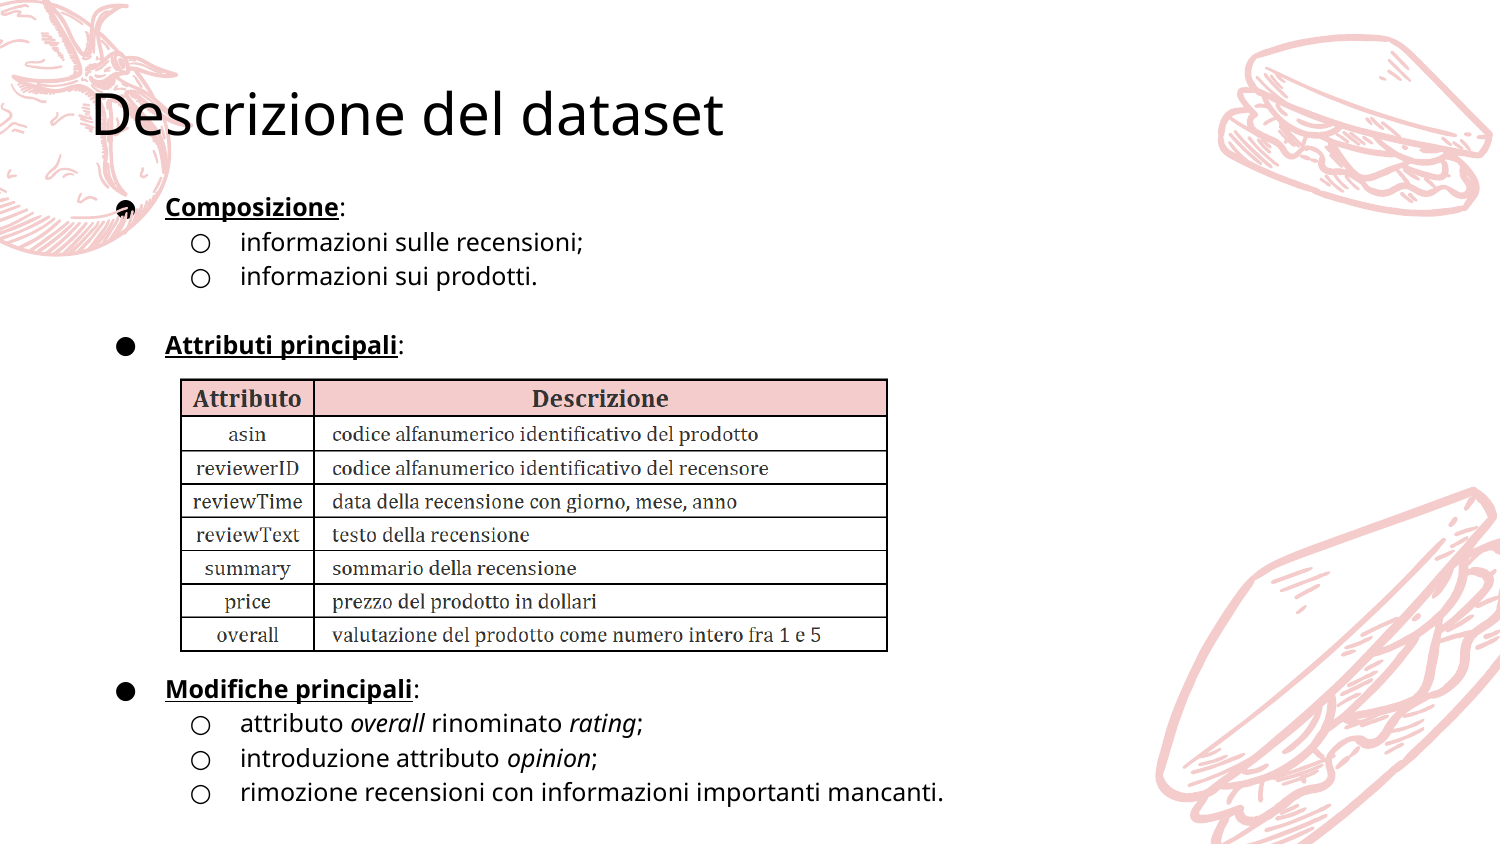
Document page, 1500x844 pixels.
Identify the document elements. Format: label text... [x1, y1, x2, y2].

picture [162, 366, 903, 666]
title Descrizione del dataset [191, 61, 1224, 156]
list Composizione: informazioni sulle recensioni; informazioni sui prodotti. Attributi principali: Modifiche principali: attributo overall rinominato rating; introduzione attributo opinion; rimozione recensioni con informazioni importanti mancanti. [75, 172, 1425, 782]
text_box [1122, 534, 1500, 795]
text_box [1229, 35, 1497, 220]
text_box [0, 0, 187, 252]
